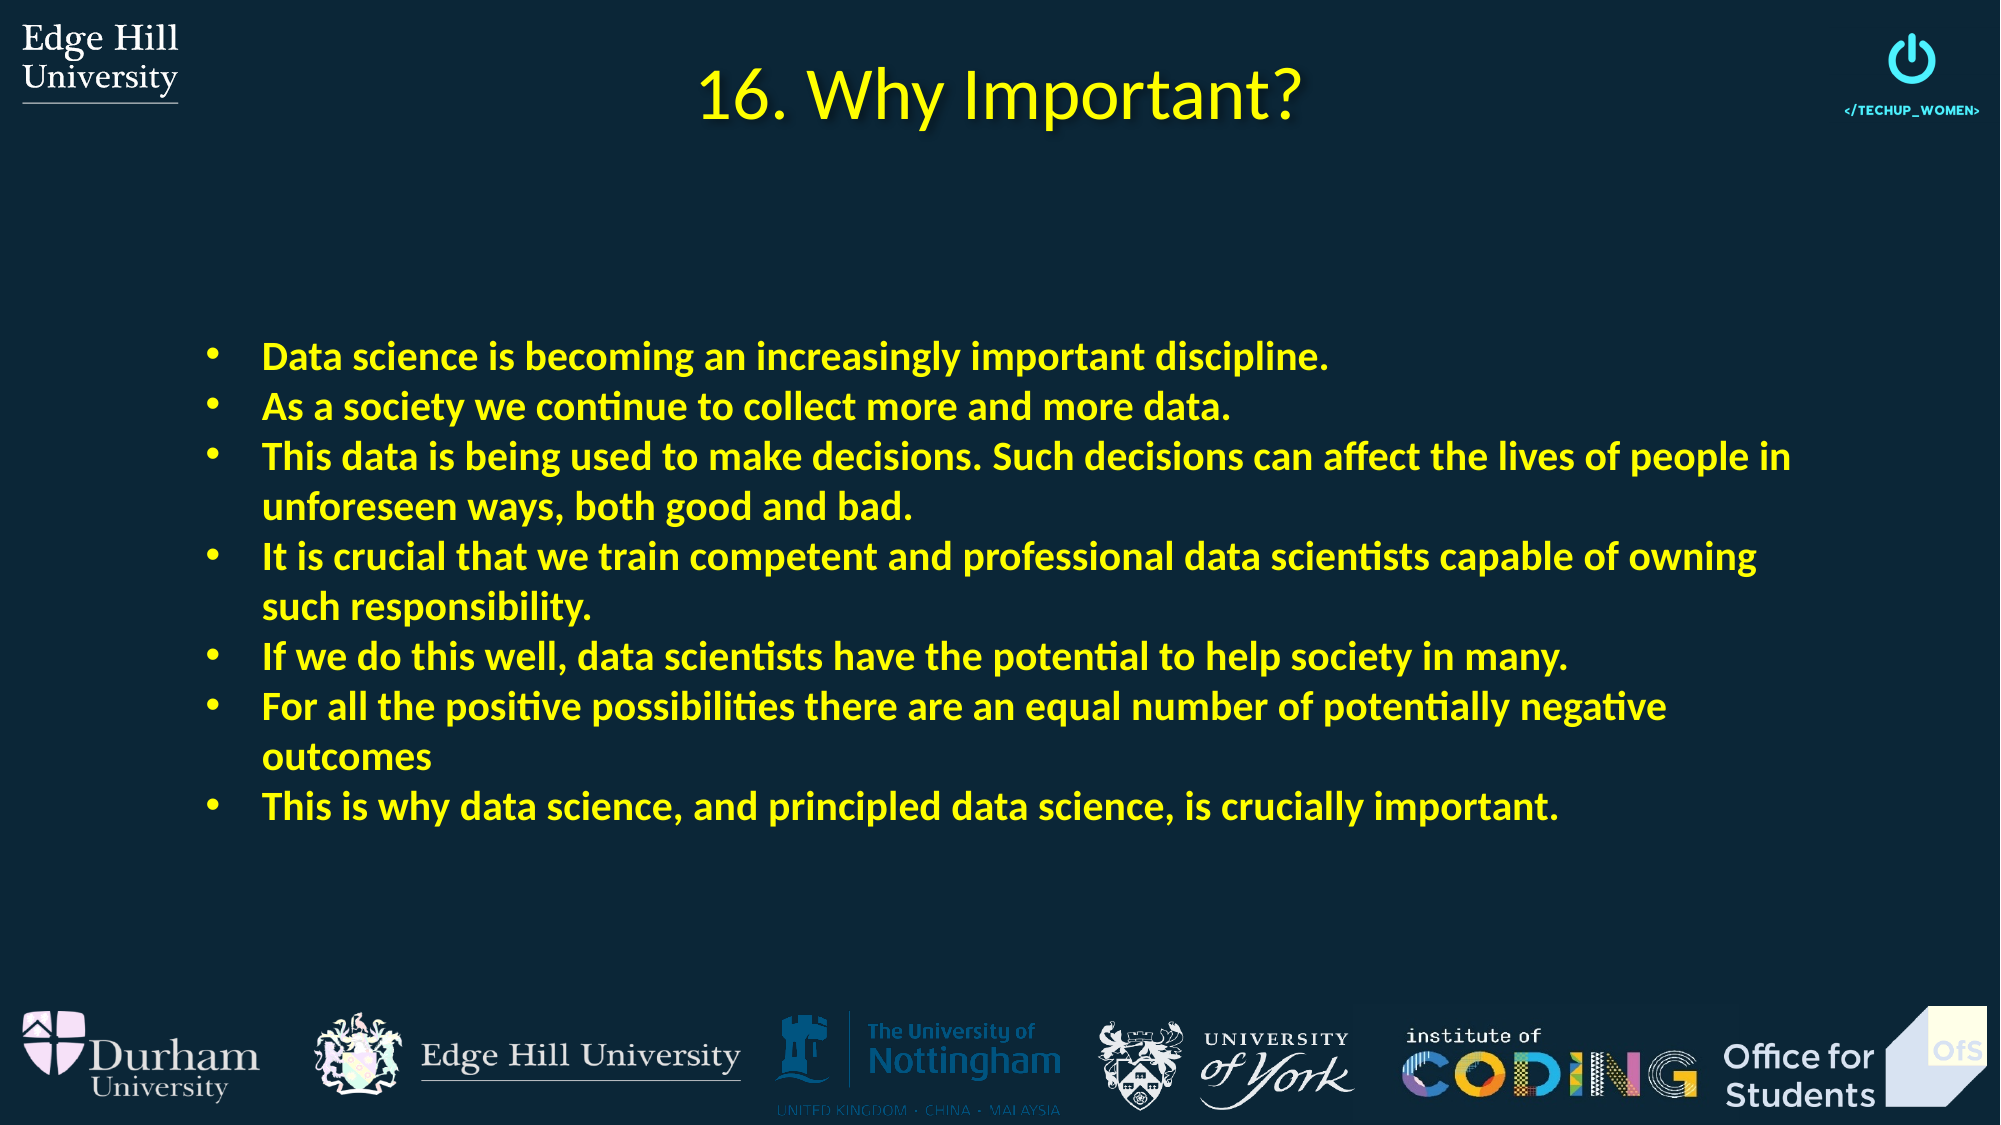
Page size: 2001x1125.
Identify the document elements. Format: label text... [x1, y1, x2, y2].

picture [14, 17, 186, 114]
text_box Data science is becoming an increasingly important discipline. As a society we continue to collect more and more data. This data is being used to make decisions. Such decisions can affect the lives of people in unforeseen ways, both good and bad. It is crucial that we train competent and professional data scientists capable of owning such responsibility. If we do this well, data scientists have the potential to help society in many. For all the positive possibilities there are an equal number of potentially negative outcomes This is why data science, and principled data science, is crucially important. [198, 320, 1802, 913]
picture [1353, 1004, 1739, 1123]
picture [764, 1006, 1071, 1123]
picture [1829, 0, 2000, 146]
text_box 16. Why Important? [528, 37, 1472, 142]
